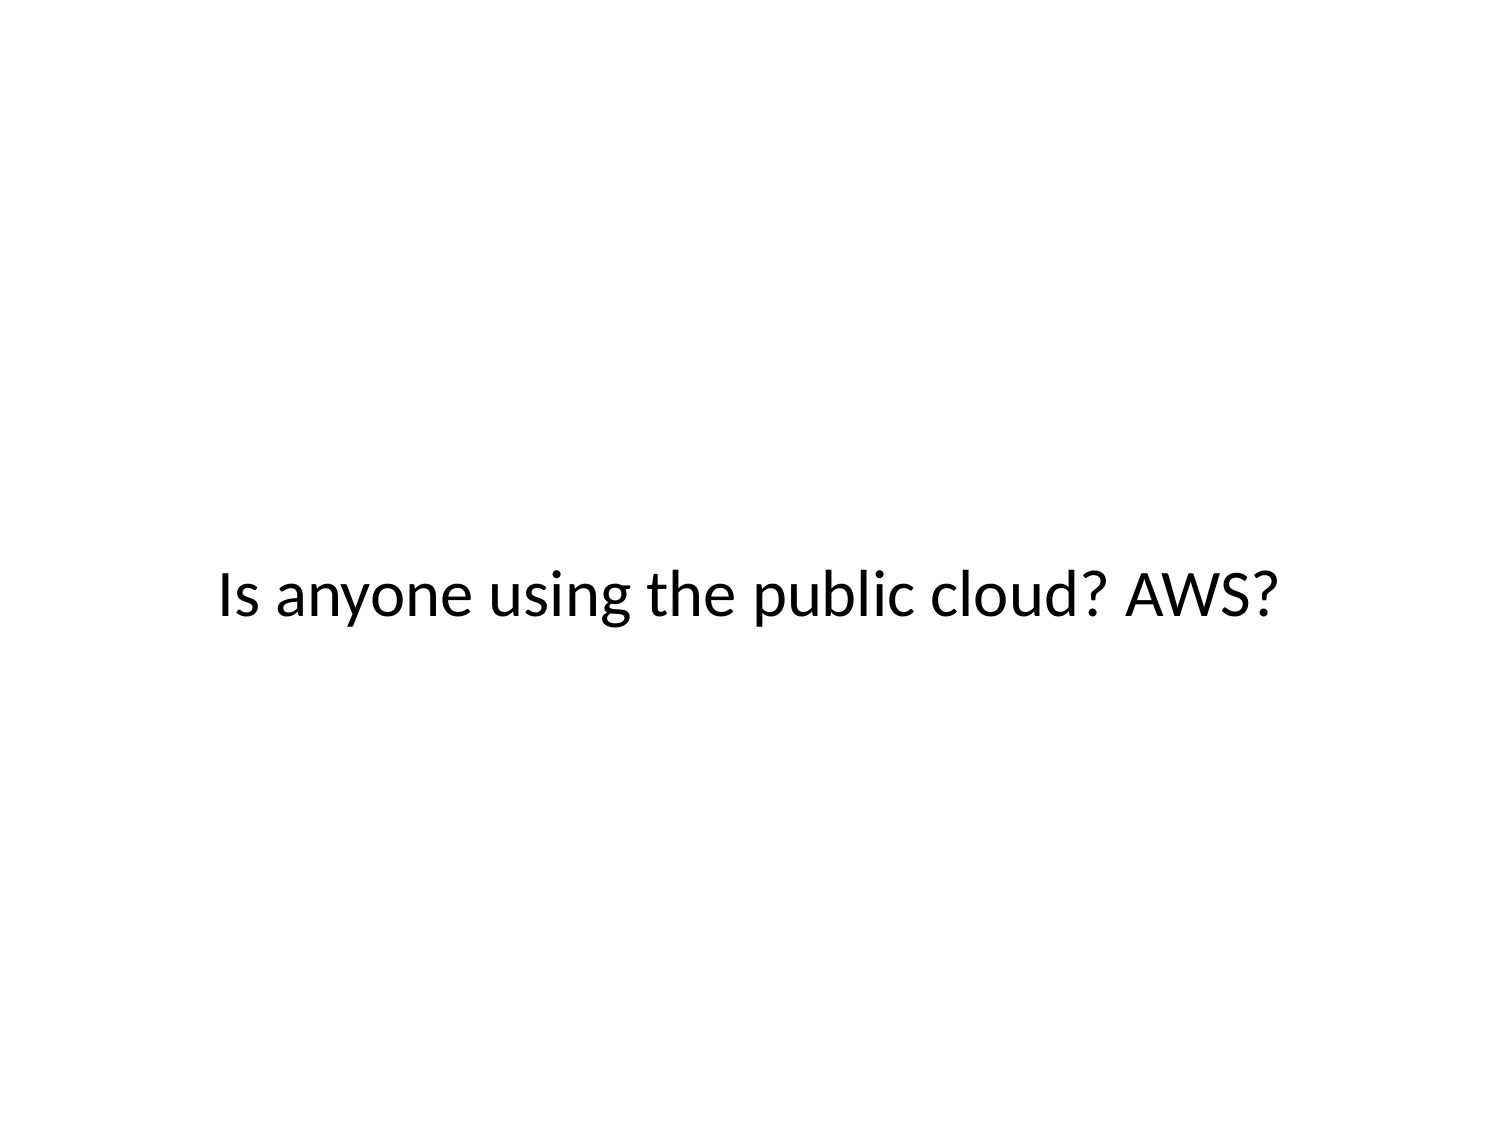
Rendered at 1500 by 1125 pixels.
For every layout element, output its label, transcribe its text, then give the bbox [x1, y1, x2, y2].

list Is anyone using the public cloud? AWS? [75, 262, 1425, 1005]
